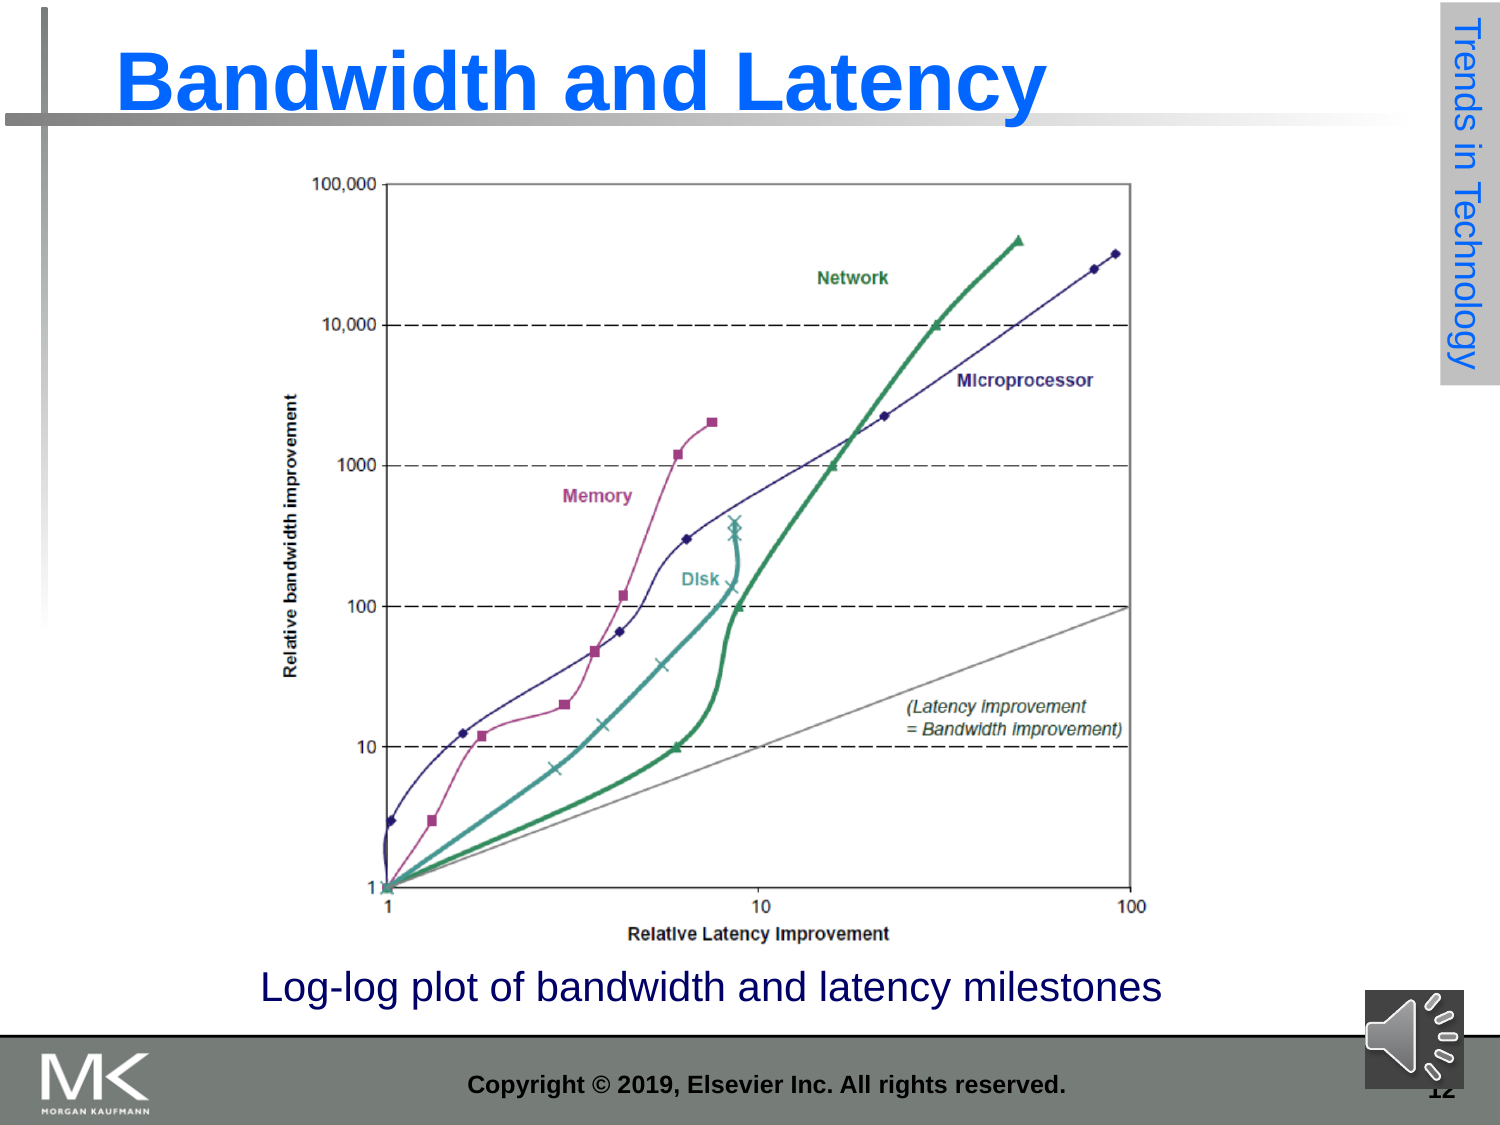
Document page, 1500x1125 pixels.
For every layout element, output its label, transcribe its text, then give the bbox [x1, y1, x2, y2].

title Bandwidth and Latency [100, 18, 1440, 135]
picture [268, 158, 1155, 953]
text_box Trends in Technology [1440, 2, 1500, 386]
picture [29, 1046, 160, 1123]
footer Copyright © 2019, Elsevier Inc. All rights reserved. [170, 1046, 1365, 1106]
picture [1364, 989, 1465, 1090]
text_box Log-log plot of bandwidth and latency milestones [245, 952, 1178, 1018]
